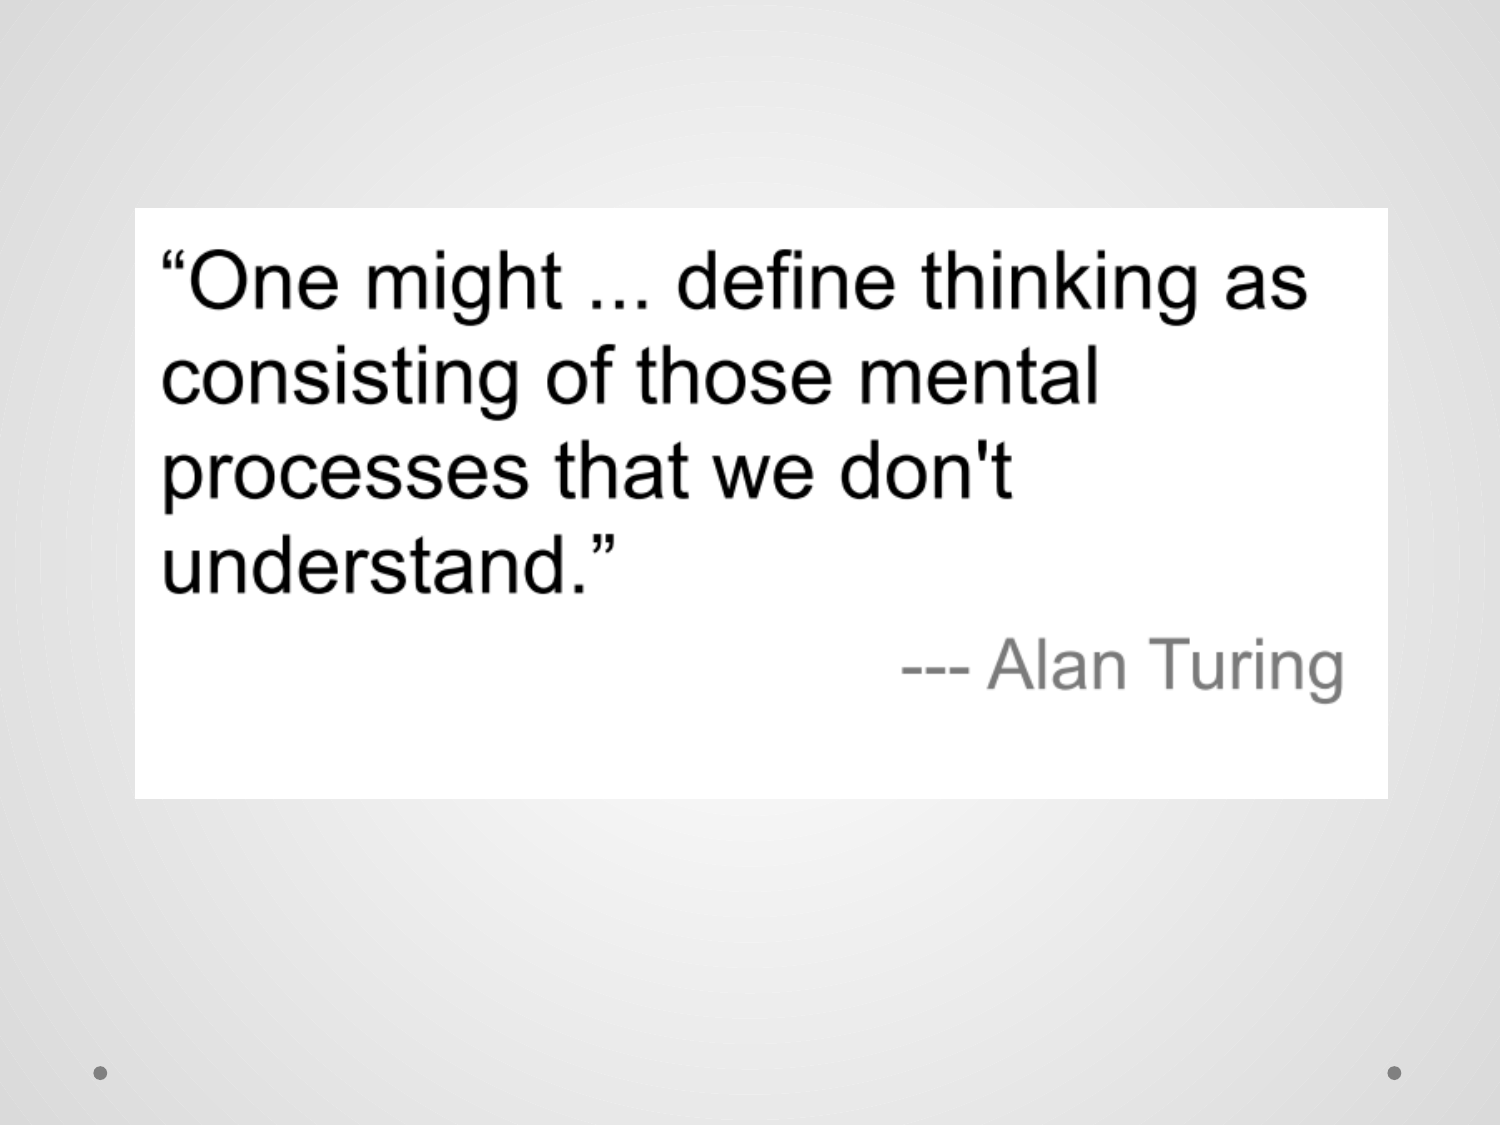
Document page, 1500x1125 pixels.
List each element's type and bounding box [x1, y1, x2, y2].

picture [134, 207, 1389, 799]
